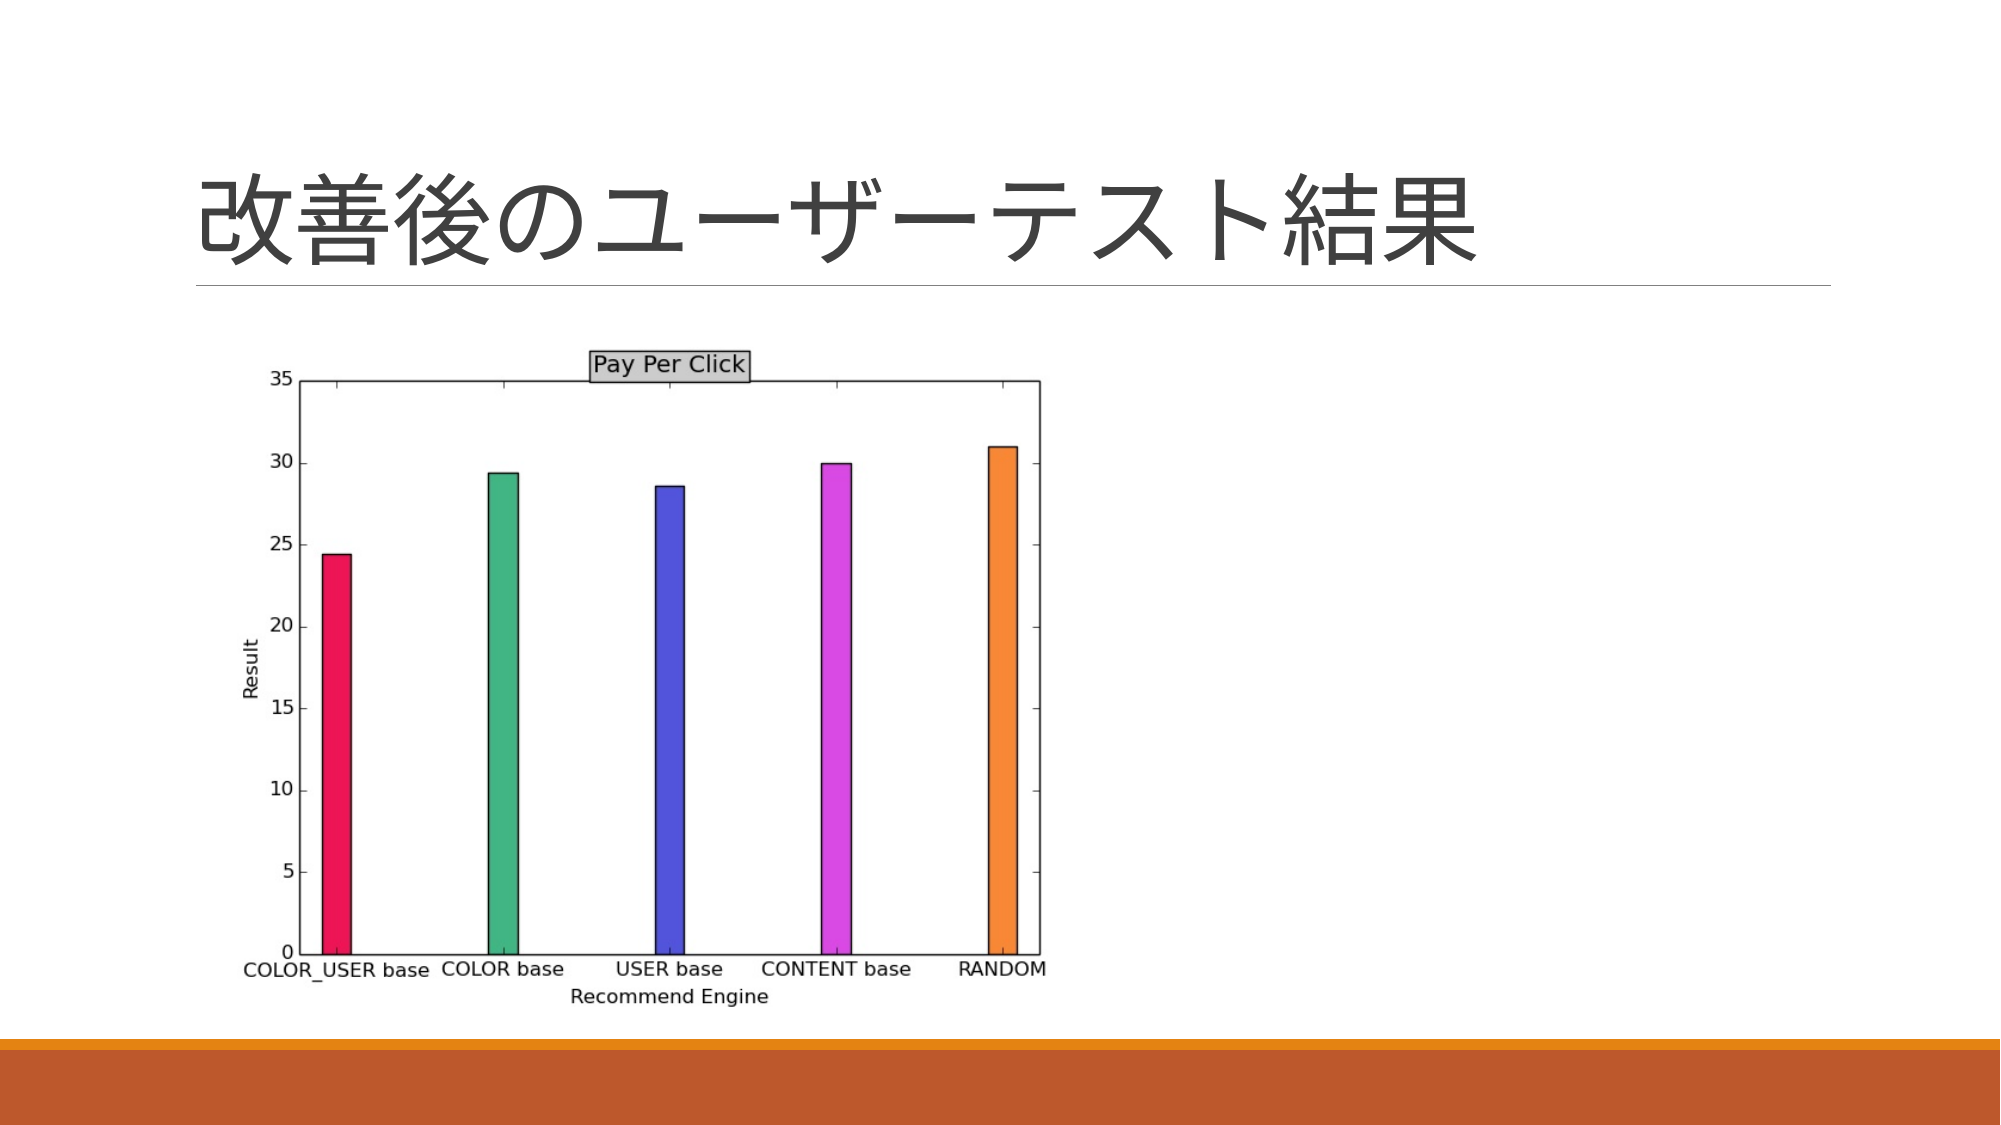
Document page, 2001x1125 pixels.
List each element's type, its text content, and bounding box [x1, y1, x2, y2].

title 改善後のユーザーテスト結果 [180, 47, 1830, 285]
picture [179, 308, 1135, 1026]
